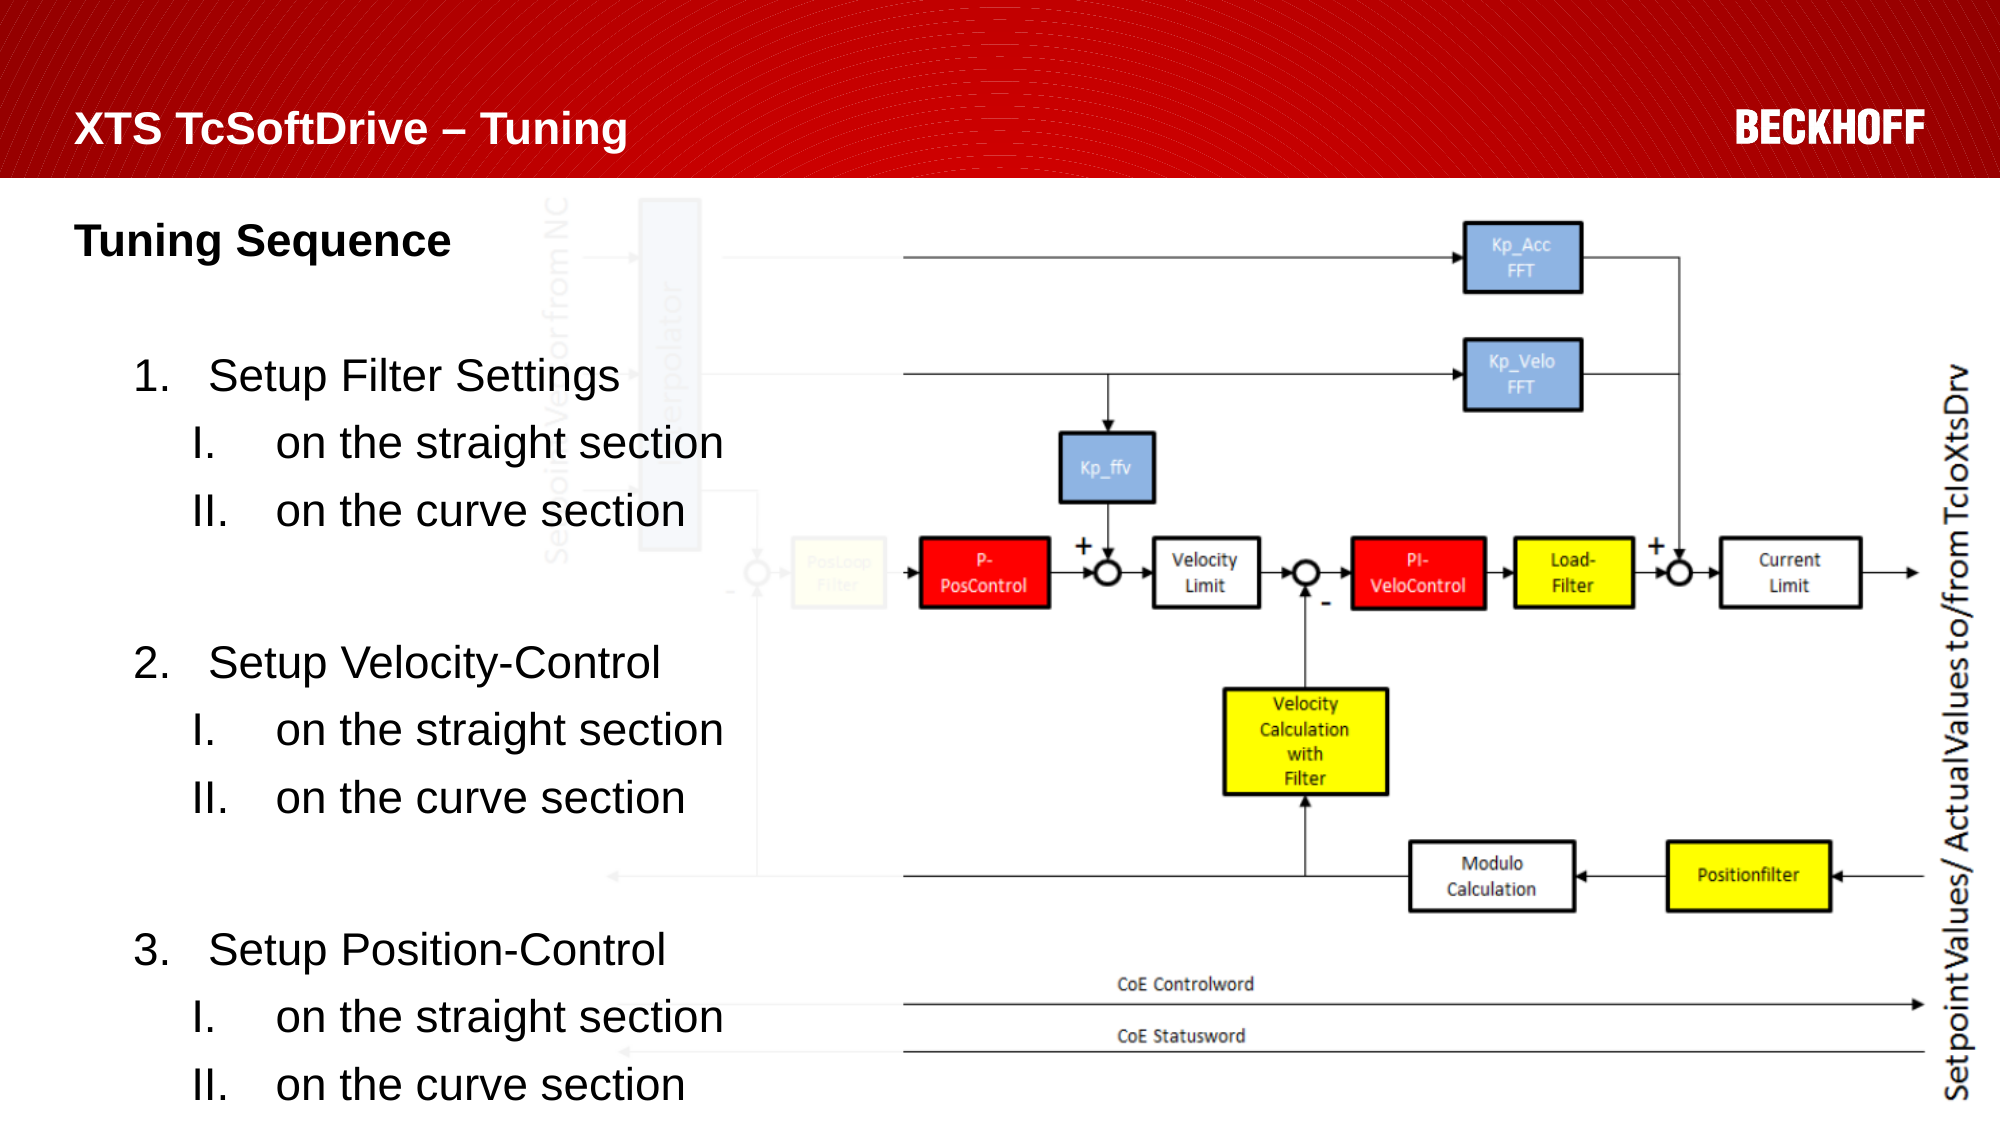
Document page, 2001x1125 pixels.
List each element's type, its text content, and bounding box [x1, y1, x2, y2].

picture [1727, 98, 1934, 155]
picture [527, 192, 1987, 1109]
list Tuning Sequence Setup Filter Settings on the straight section on the curve section Setup Velocity-Control on the straight section on the curve section Setup Position-Control on the straight section on the curve section [0, 178, 904, 1125]
title XTS TcSoftDrive – Tuning [0, 73, 1663, 178]
